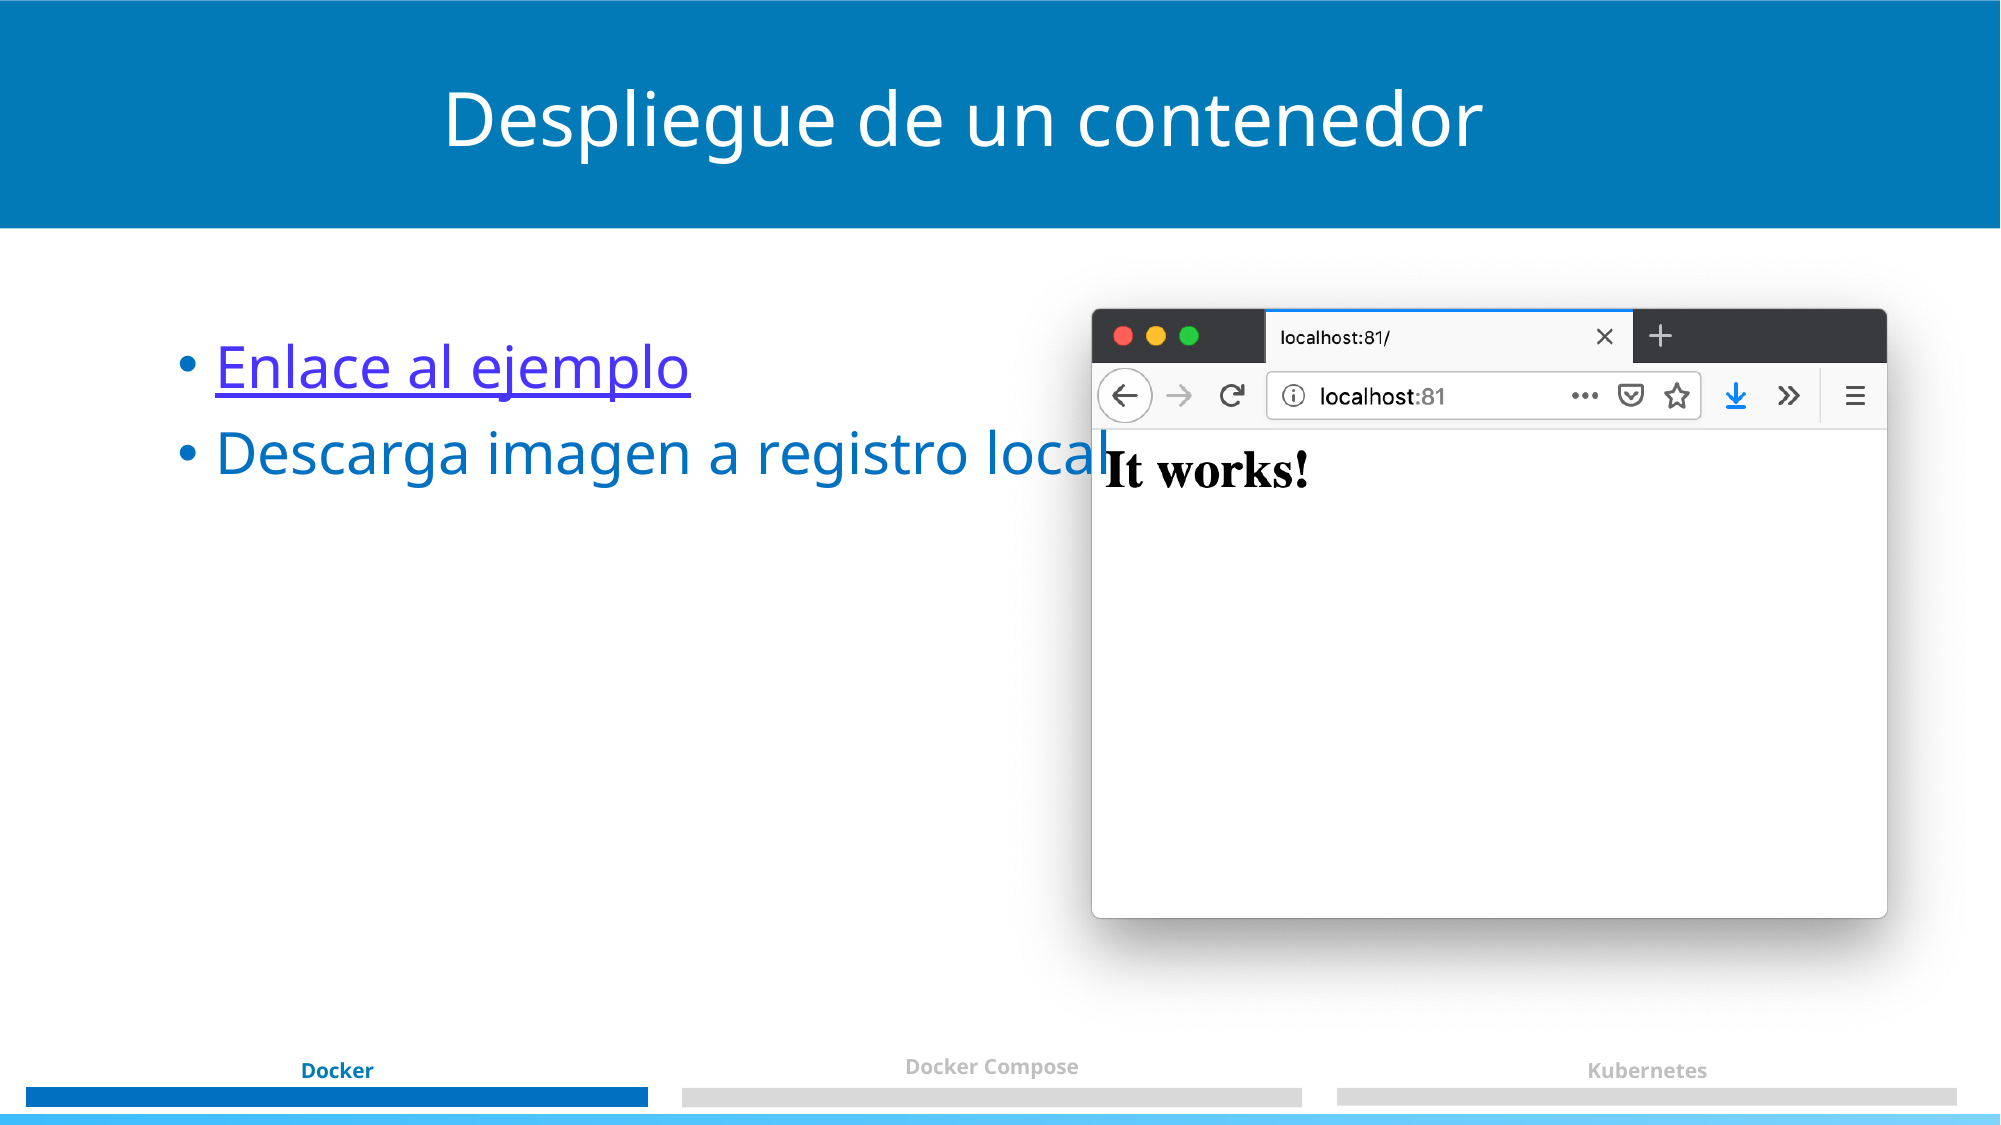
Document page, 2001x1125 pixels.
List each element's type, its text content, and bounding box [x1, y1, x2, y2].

text_box [26, 1087, 648, 1107]
text_box Docker Compose [682, 1046, 1303, 1087]
text_box Kubernetes [1337, 1049, 1958, 1087]
text_box [0, 1113, 2000, 1125]
text_box Enlace al ejemplo Descarga imagen a registro local [162, 324, 1000, 1039]
text_box [0, 0, 2000, 229]
text_box [137, 299, 1000, 1014]
picture [1000, 246, 1978, 1039]
text_box [681, 1087, 1303, 1108]
text_box Docker [28, 1049, 647, 1090]
list Despliegue de un contenedor [0, 70, 1929, 171]
text_box [1336, 1087, 1958, 1107]
